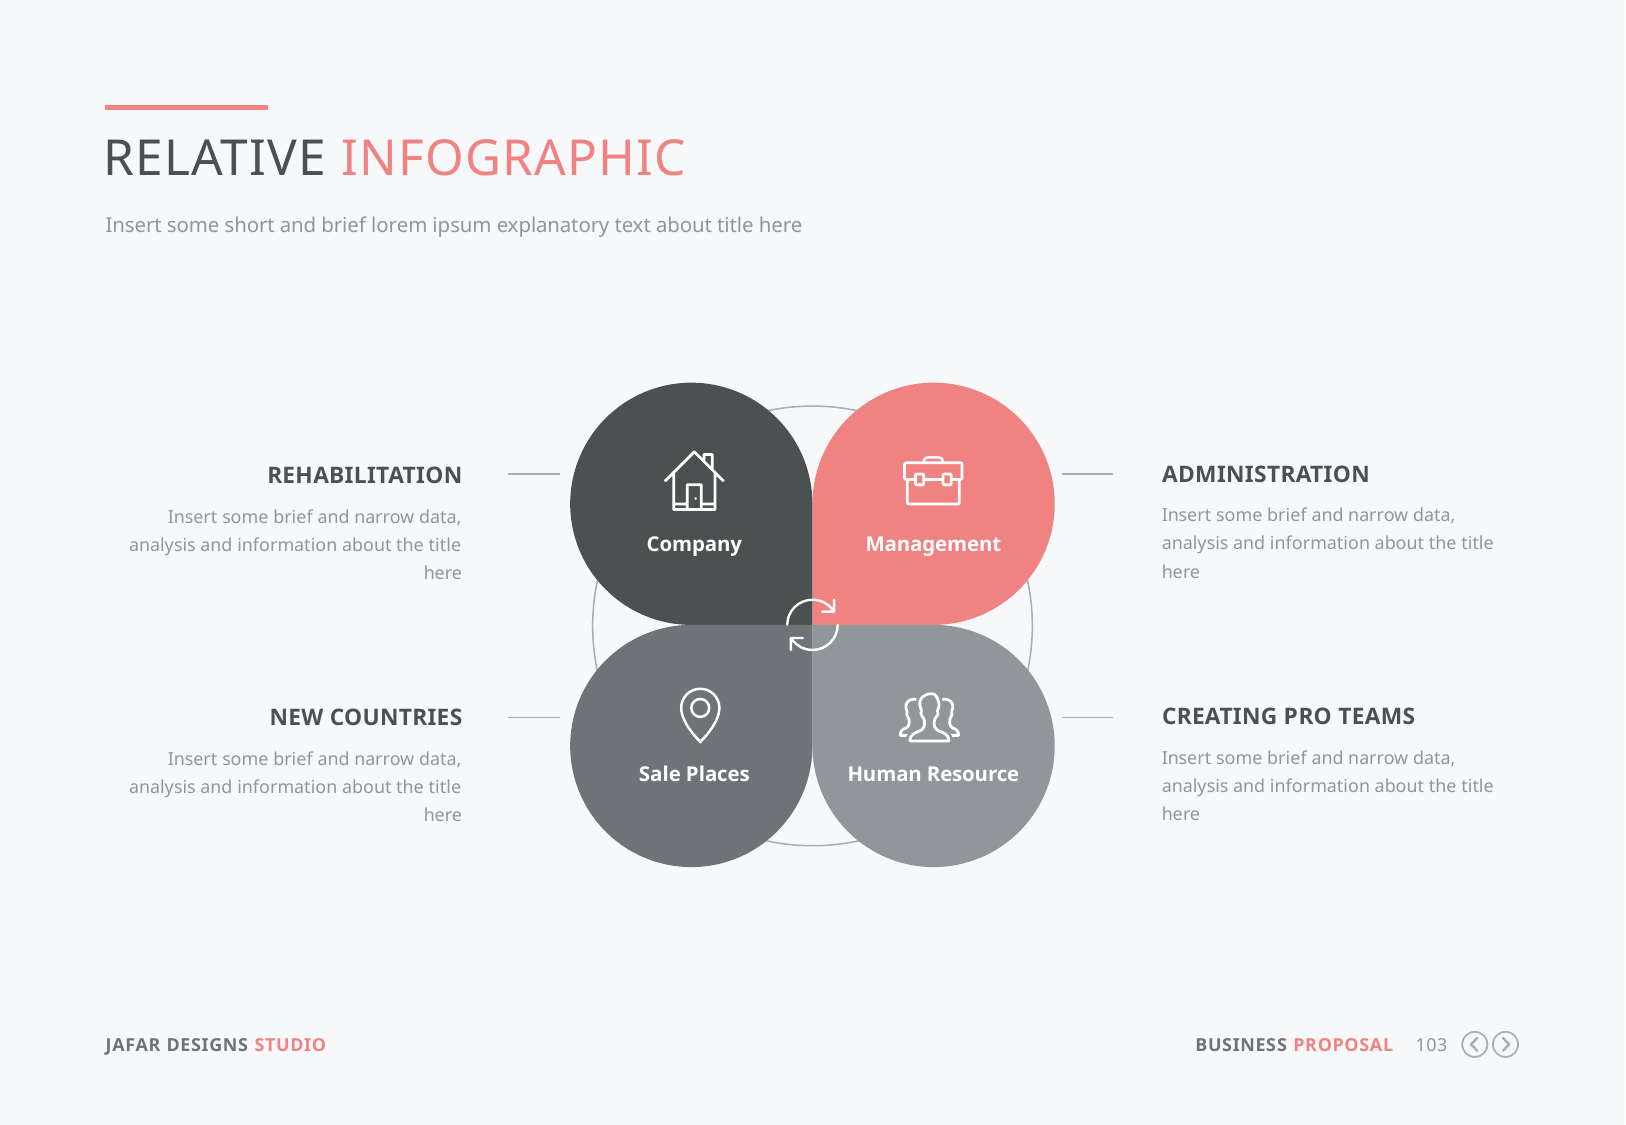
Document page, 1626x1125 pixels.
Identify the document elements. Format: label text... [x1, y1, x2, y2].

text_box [1161, 459, 1519, 555]
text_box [105, 703, 463, 799]
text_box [105, 460, 463, 556]
list Insert some short and brief lorem ipsum explanatory text about title here [105, 209, 1519, 241]
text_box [1161, 701, 1519, 797]
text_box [570, 382, 1055, 868]
list relative infographic [103, 125, 1518, 188]
